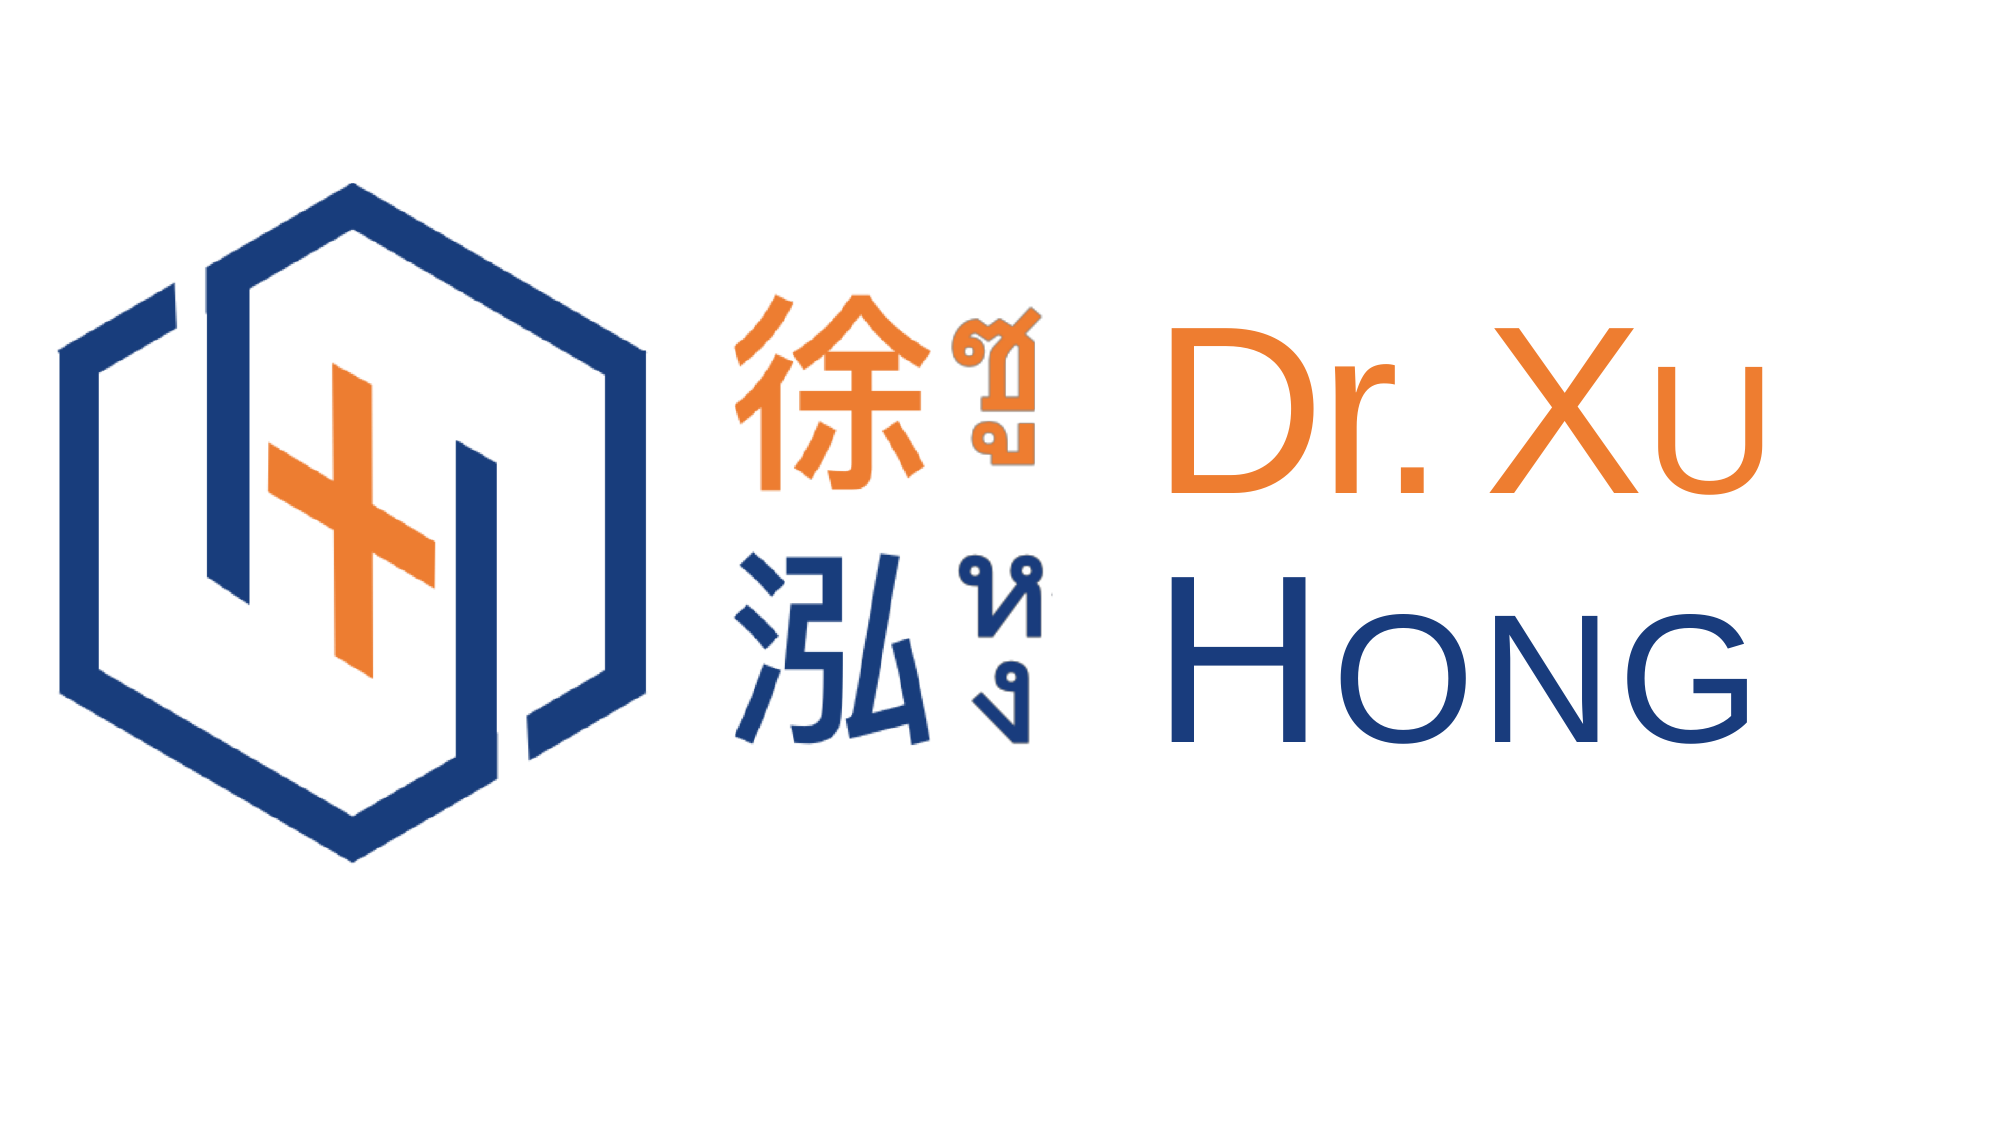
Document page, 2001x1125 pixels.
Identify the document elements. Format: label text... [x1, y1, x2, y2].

text_box HONG [1138, 495, 1857, 798]
picture [953, 543, 1053, 644]
picture [56, 182, 1053, 917]
picture [965, 646, 1035, 748]
text_box Dr. XU [1138, 246, 1857, 495]
